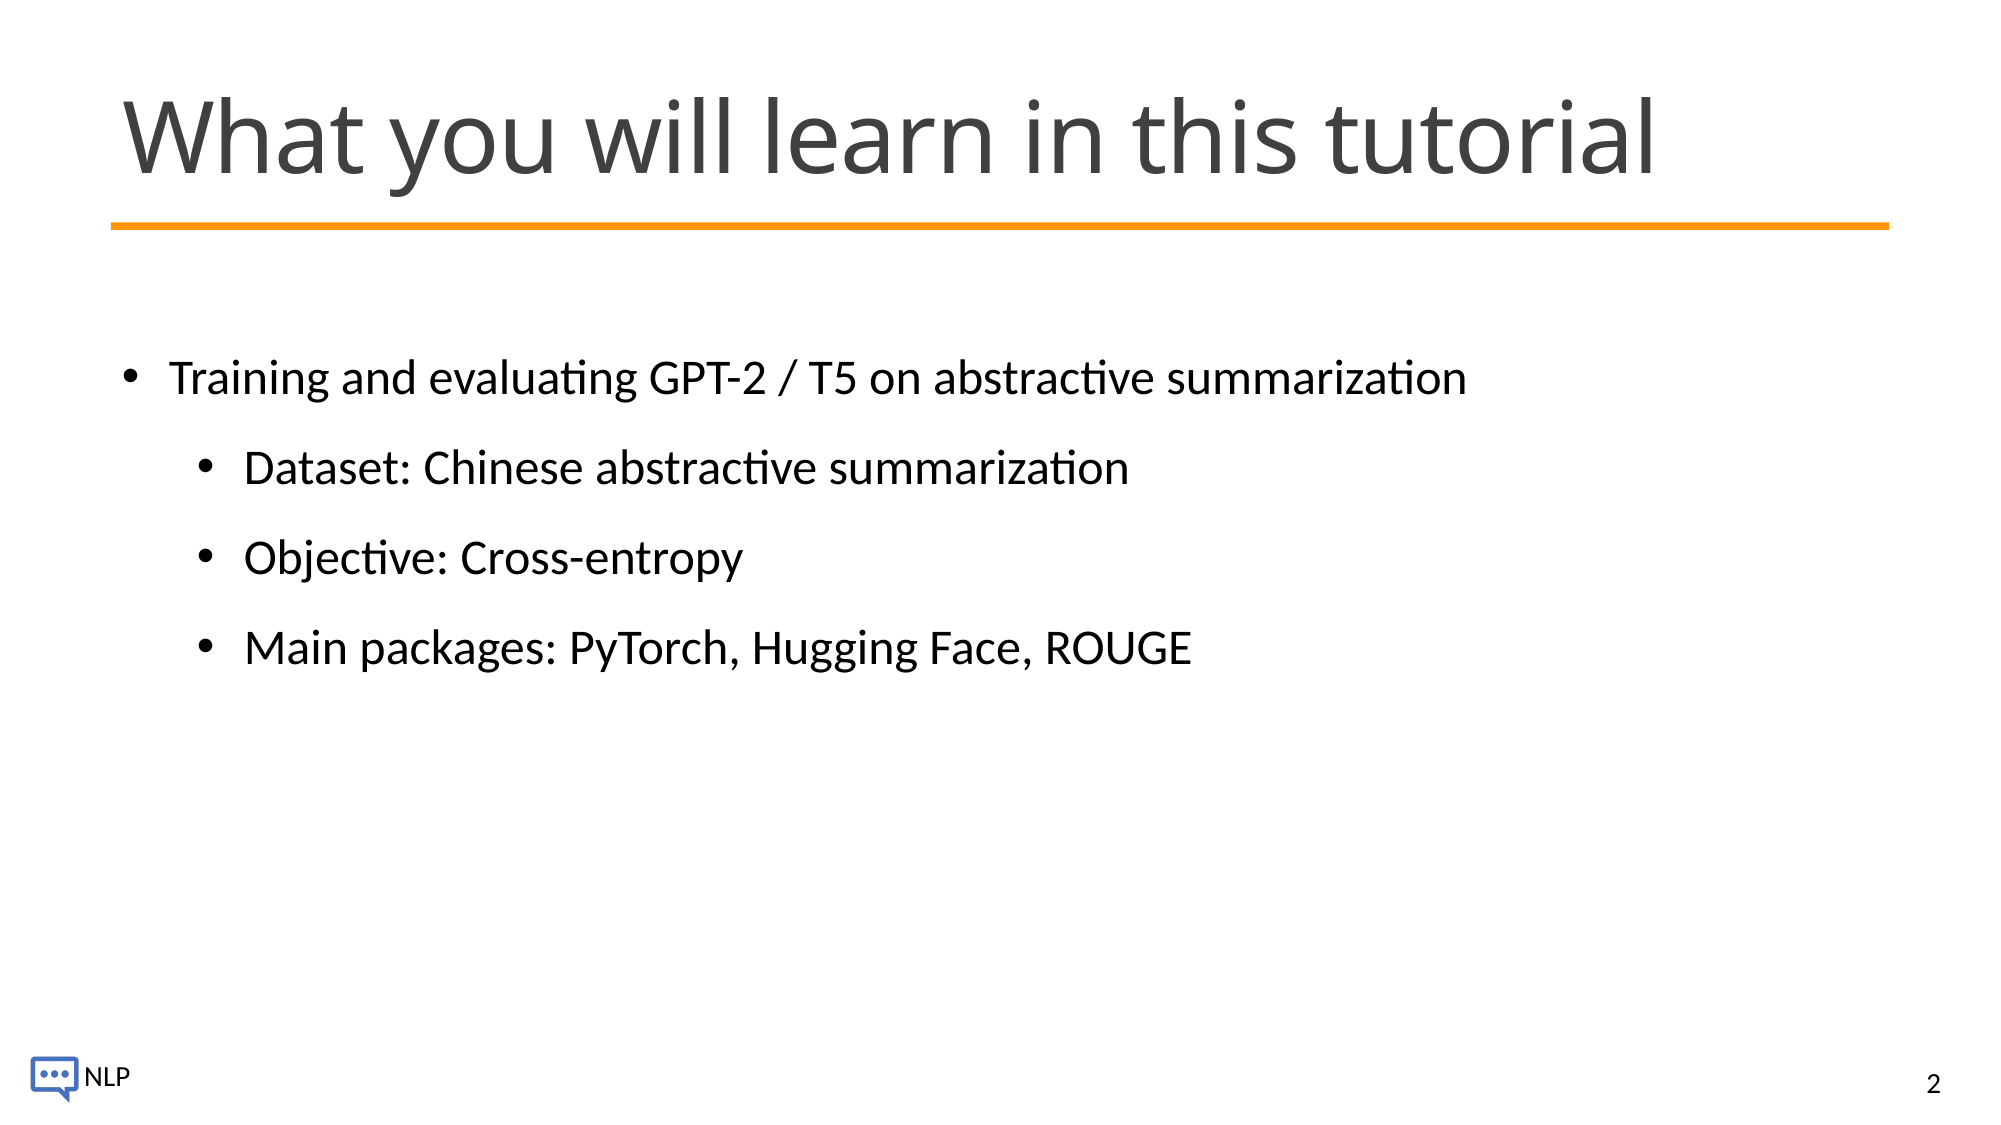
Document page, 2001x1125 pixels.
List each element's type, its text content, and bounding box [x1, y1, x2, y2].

picture [23, 1047, 86, 1110]
text_box Training and evaluating GPT-2 / T5 on abstractive summarization Dataset: Chinese abstractive summarization Objective: Cross-entropy Main packages: PyTorch, Hugging Face, ROUGE [107, 307, 1525, 683]
slide_number 2 [1740, 1052, 1957, 1113]
title What you will learn in this tutorial [107, 58, 1899, 228]
